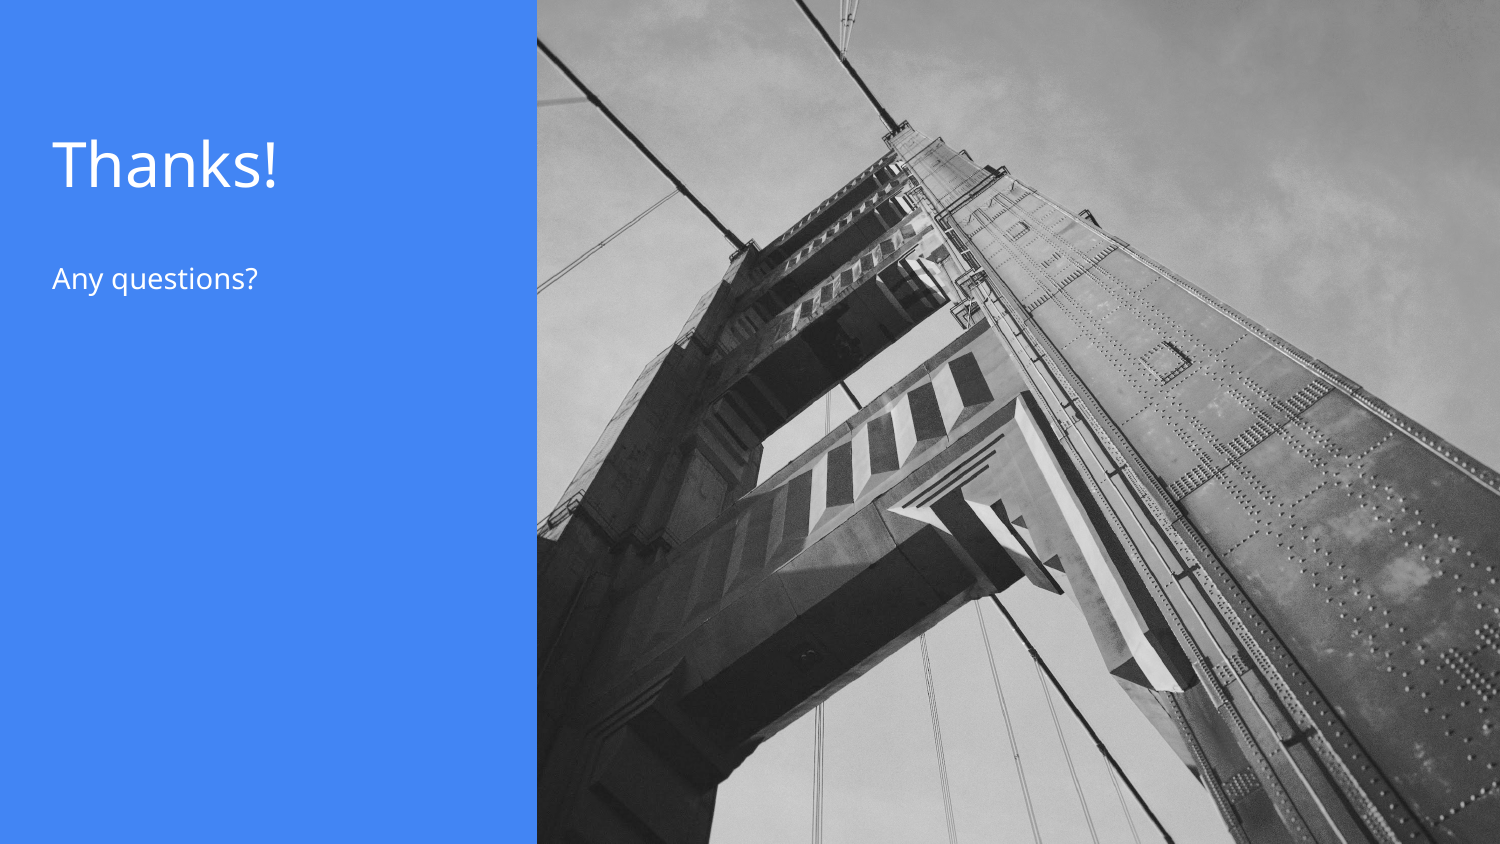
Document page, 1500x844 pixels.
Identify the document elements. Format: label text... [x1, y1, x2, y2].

title Thanks! [37, 58, 498, 216]
list Any questions? [37, 240, 498, 760]
picture [536, 0, 1500, 844]
